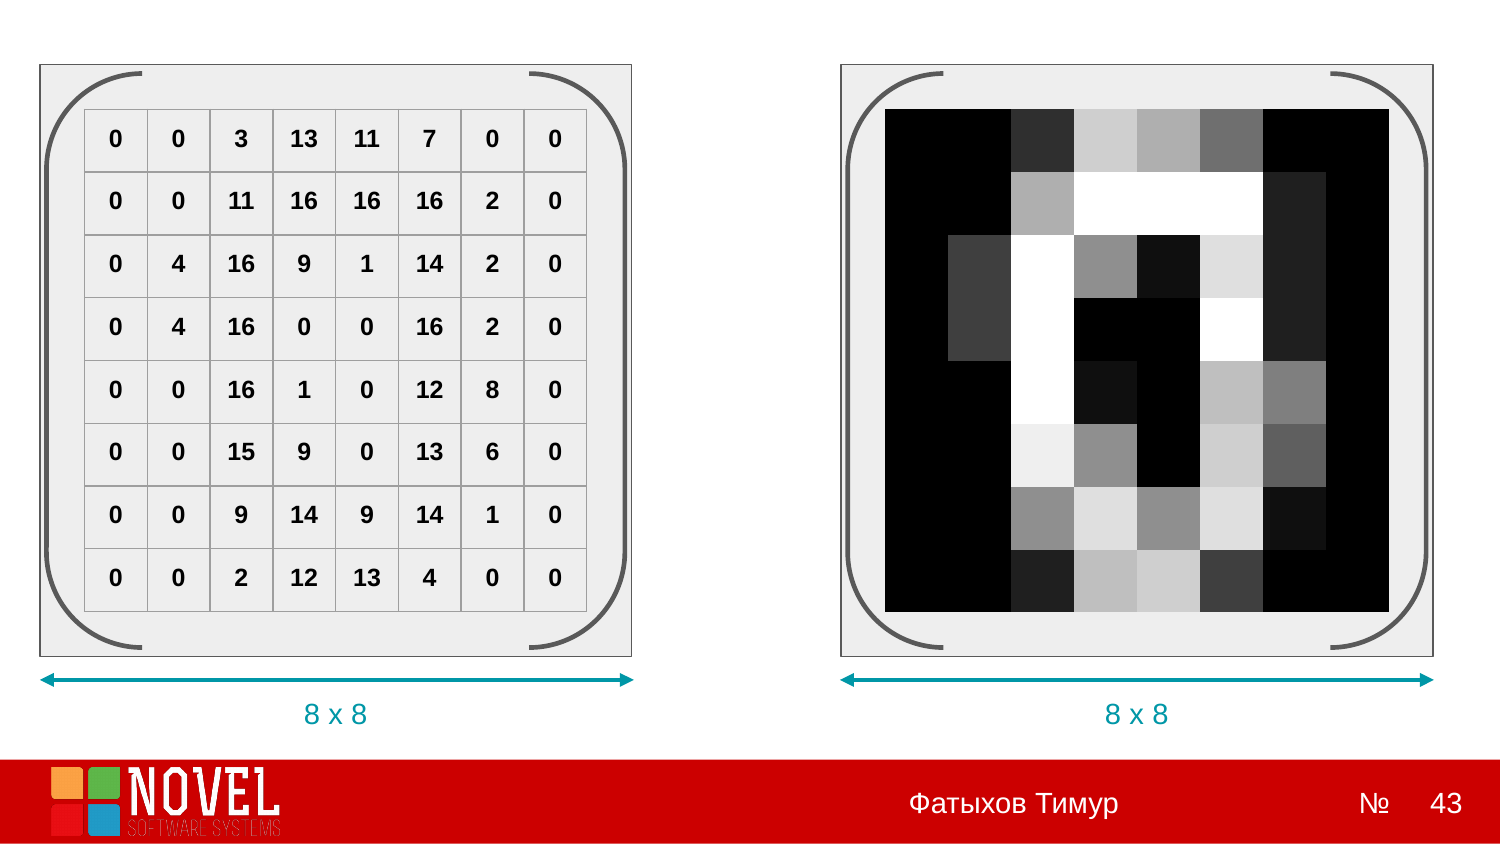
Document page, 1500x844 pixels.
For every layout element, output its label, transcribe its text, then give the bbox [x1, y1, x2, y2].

table_cell 0 [148, 361, 209, 423]
table_cell 13 [336, 549, 398, 611]
text_box [841, 64, 1433, 657]
table_cell 0 [85, 236, 147, 297]
table_cell 0 [85, 549, 147, 611]
table_cell 16 [399, 298, 460, 360]
table_cell 1 [336, 236, 398, 297]
table_header 0 [148, 110, 209, 171]
table_cell 16 [336, 173, 398, 234]
table_header 13 [274, 110, 335, 171]
table_cell 6 [462, 424, 523, 485]
table_cell 12 [399, 361, 460, 423]
table_cell 0 [525, 424, 586, 485]
text_box [46, 73, 625, 648]
table_cell 0 [462, 549, 523, 611]
table_cell 4 [399, 549, 460, 611]
table_cell 0 [525, 173, 586, 234]
table_cell 13 [399, 424, 460, 485]
table_cell 0 [525, 236, 586, 297]
table_cell 1 [274, 361, 335, 423]
table_cell 16 [274, 173, 335, 234]
text_box 8 x 8 [982, 689, 1292, 741]
table_header 0 [525, 110, 586, 171]
table_cell 14 [399, 487, 460, 548]
table_header 11 [336, 110, 398, 171]
table_cell 0 [525, 549, 586, 611]
table_cell 0 [148, 549, 209, 611]
table_cell 0 [336, 361, 398, 423]
table_header 3 [211, 110, 272, 171]
table_header 7 [399, 110, 460, 171]
table_cell 16 [211, 236, 272, 297]
table_cell 9 [336, 487, 398, 548]
table_cell 0 [85, 424, 147, 485]
table_cell 0 [148, 424, 209, 485]
table_header 0 [462, 110, 523, 171]
table_cell 2 [462, 173, 523, 234]
table_cell 0 [525, 487, 586, 548]
table_cell 16 [399, 173, 460, 234]
table_cell 4 [148, 236, 209, 297]
picture [885, 109, 1389, 612]
table_cell 0 [148, 173, 209, 234]
picture [51, 767, 280, 836]
table_cell 0 [85, 487, 147, 548]
table_cell 1 [462, 487, 523, 548]
table_cell 9 [211, 487, 272, 548]
table_cell 16 [211, 298, 272, 360]
table_cell 2 [462, 236, 523, 297]
table_cell 0 [85, 173, 147, 234]
table_cell 11 [211, 173, 272, 234]
table_cell 0 [274, 298, 335, 360]
table_cell 15 [211, 424, 272, 485]
table_cell 0 [85, 298, 147, 360]
table_cell 0 [148, 487, 209, 548]
table_cell 4 [148, 298, 209, 360]
table_cell 2 [211, 549, 272, 611]
table_cell 14 [274, 487, 335, 548]
table_cell 14 [399, 236, 460, 297]
table_cell 0 [336, 298, 398, 360]
slide_number ‹#› [1415, 759, 1500, 844]
table_cell 16 [211, 361, 272, 423]
table_cell 8 [462, 361, 523, 423]
table_cell 0 [85, 361, 147, 423]
table_cell 0 [336, 424, 398, 485]
text_box [847, 73, 1427, 648]
table_header 0 [85, 110, 147, 171]
table_cell 9 [274, 424, 335, 485]
table_cell 12 [274, 549, 335, 611]
table_cell 9 [274, 236, 335, 297]
table_cell 2 [462, 298, 523, 360]
table_cell 0 [525, 298, 586, 360]
table_cell 0 [525, 361, 586, 423]
text_box 8 x 8 [181, 689, 490, 741]
text_box [39, 64, 632, 657]
